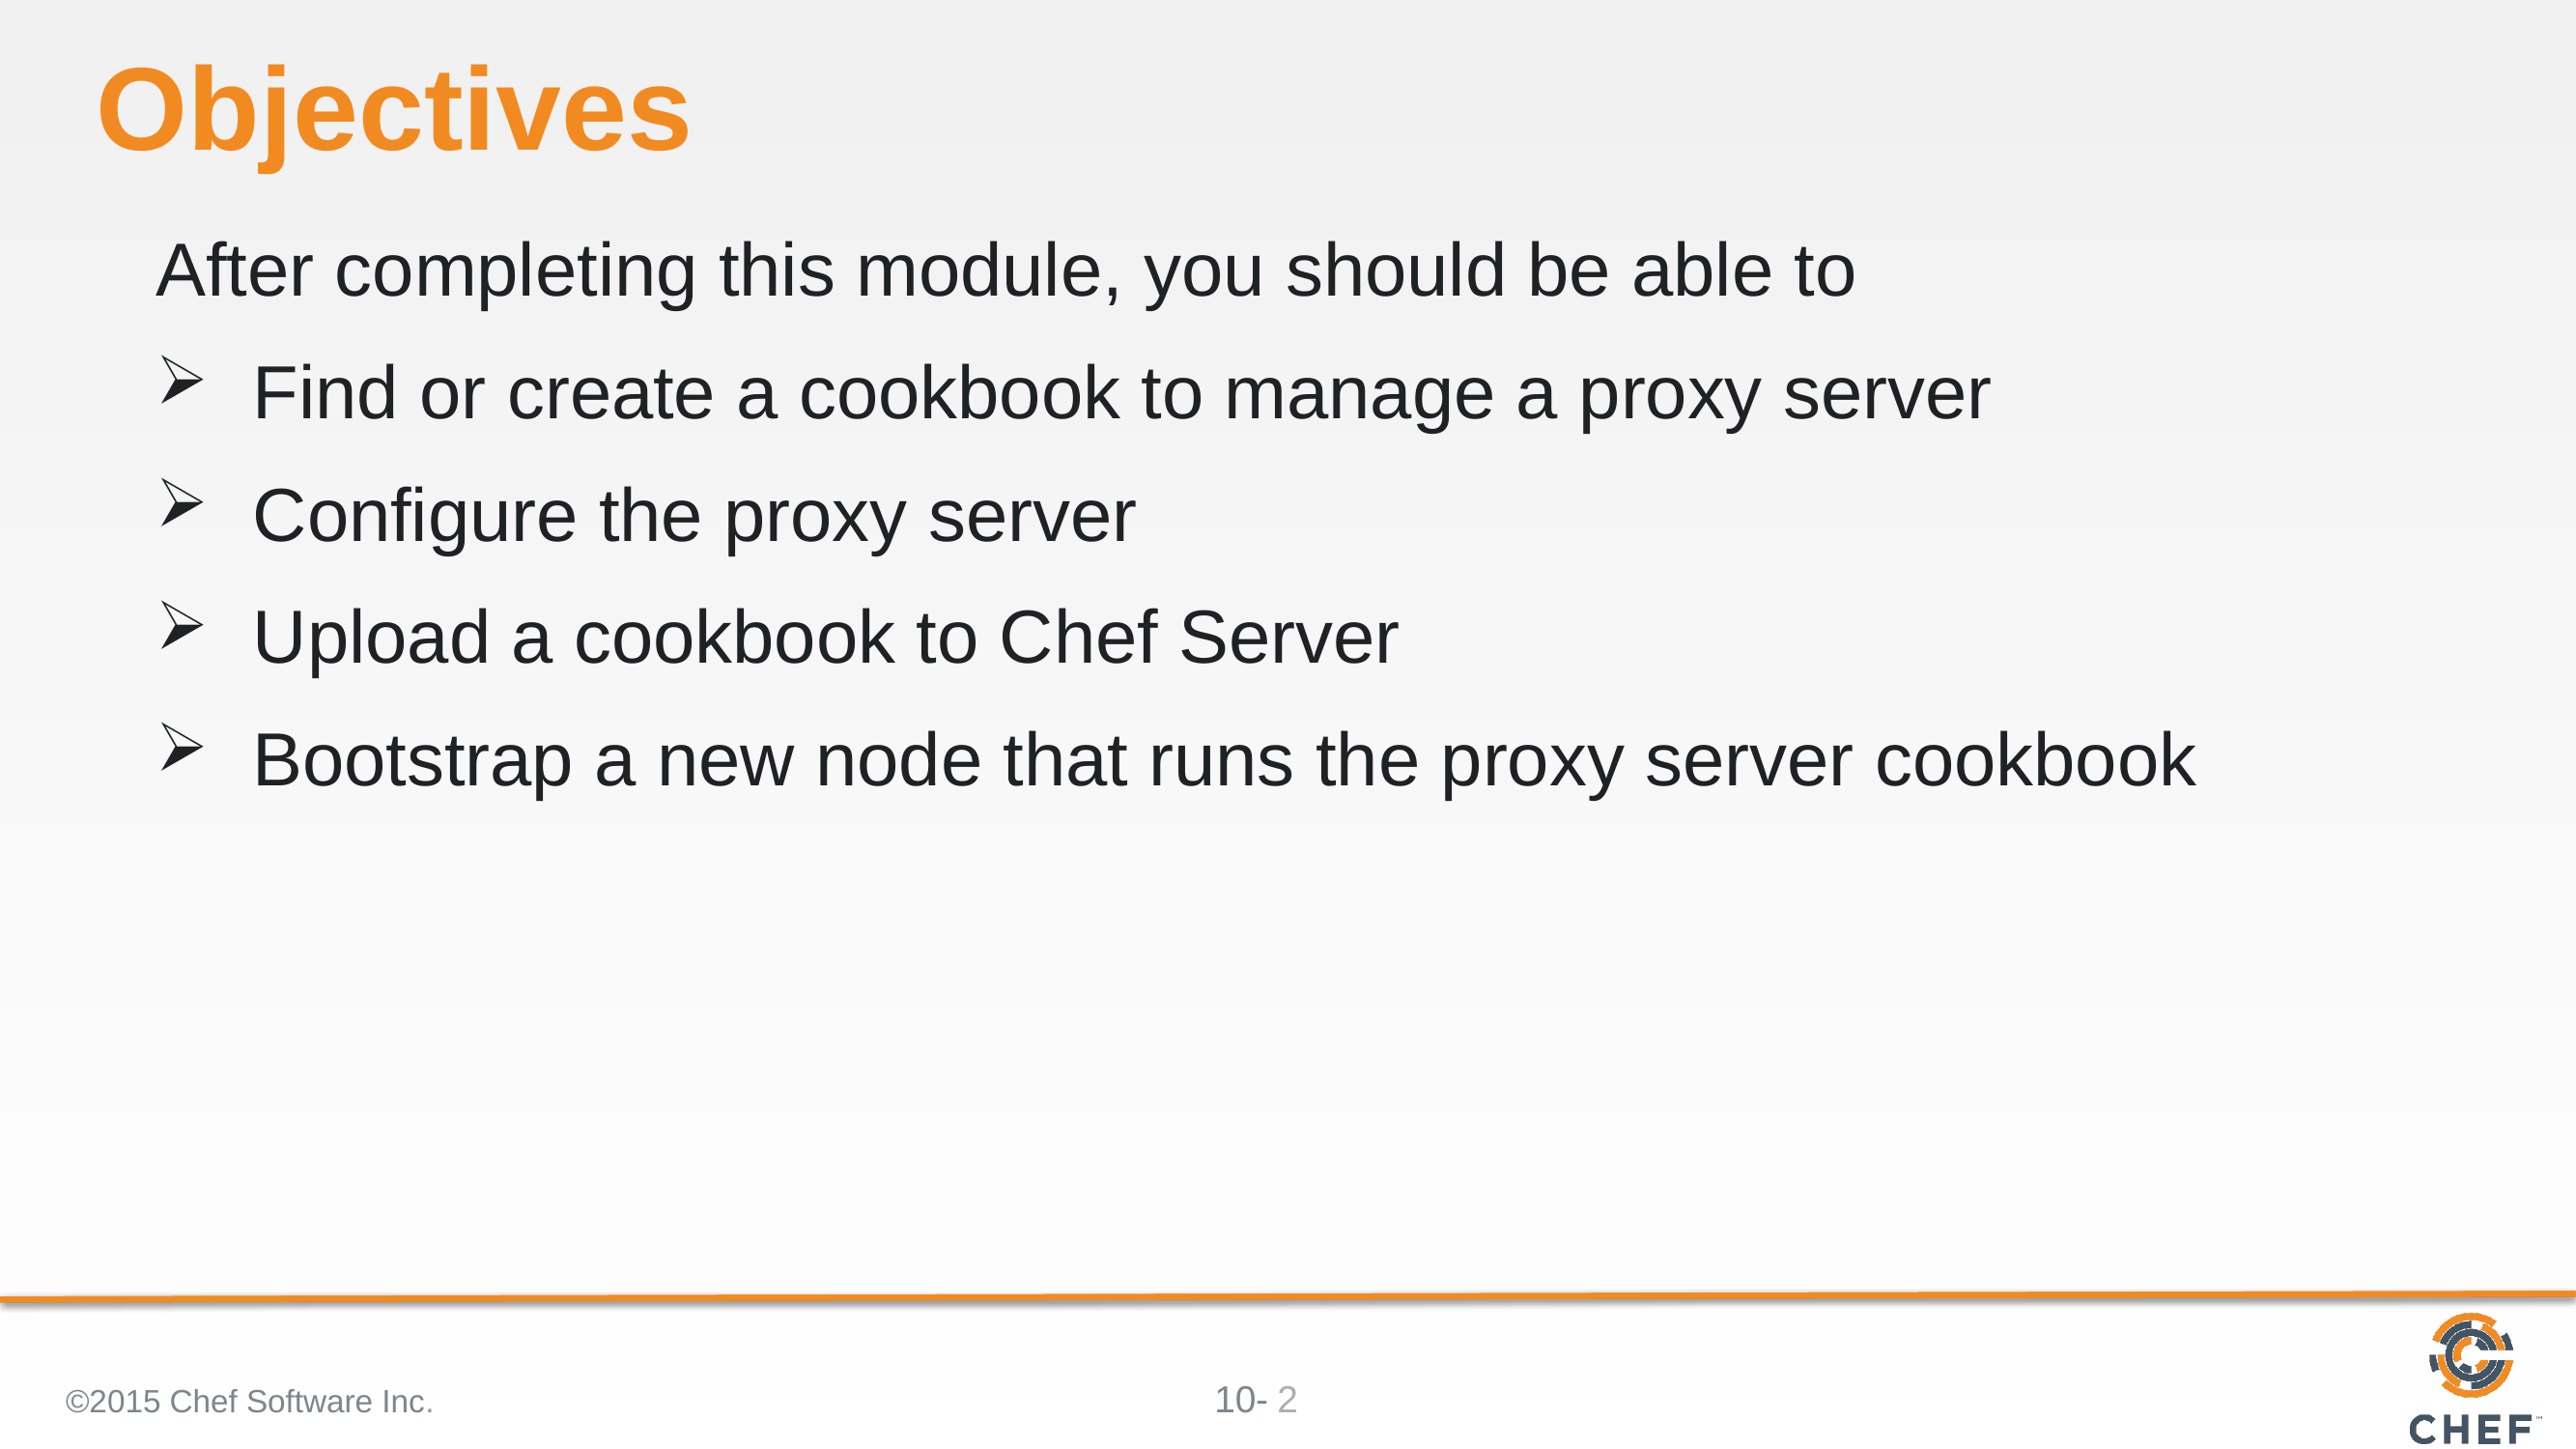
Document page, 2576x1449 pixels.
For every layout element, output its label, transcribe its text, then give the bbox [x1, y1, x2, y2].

picture [2399, 1297, 2550, 1449]
footer ©2015 Chef Software Inc. [51, 1359, 952, 1440]
title Objectives [96, 48, 2463, 180]
list After completing this module, you should be able to Find or create a cookbook to manage a proxy server Configure the proxy server Upload a cookbook to Chef Server Bootstrap a new node that runs the proxy server cookbook [107, 221, 2469, 1176]
slide_number 2 [998, 1359, 1578, 1437]
